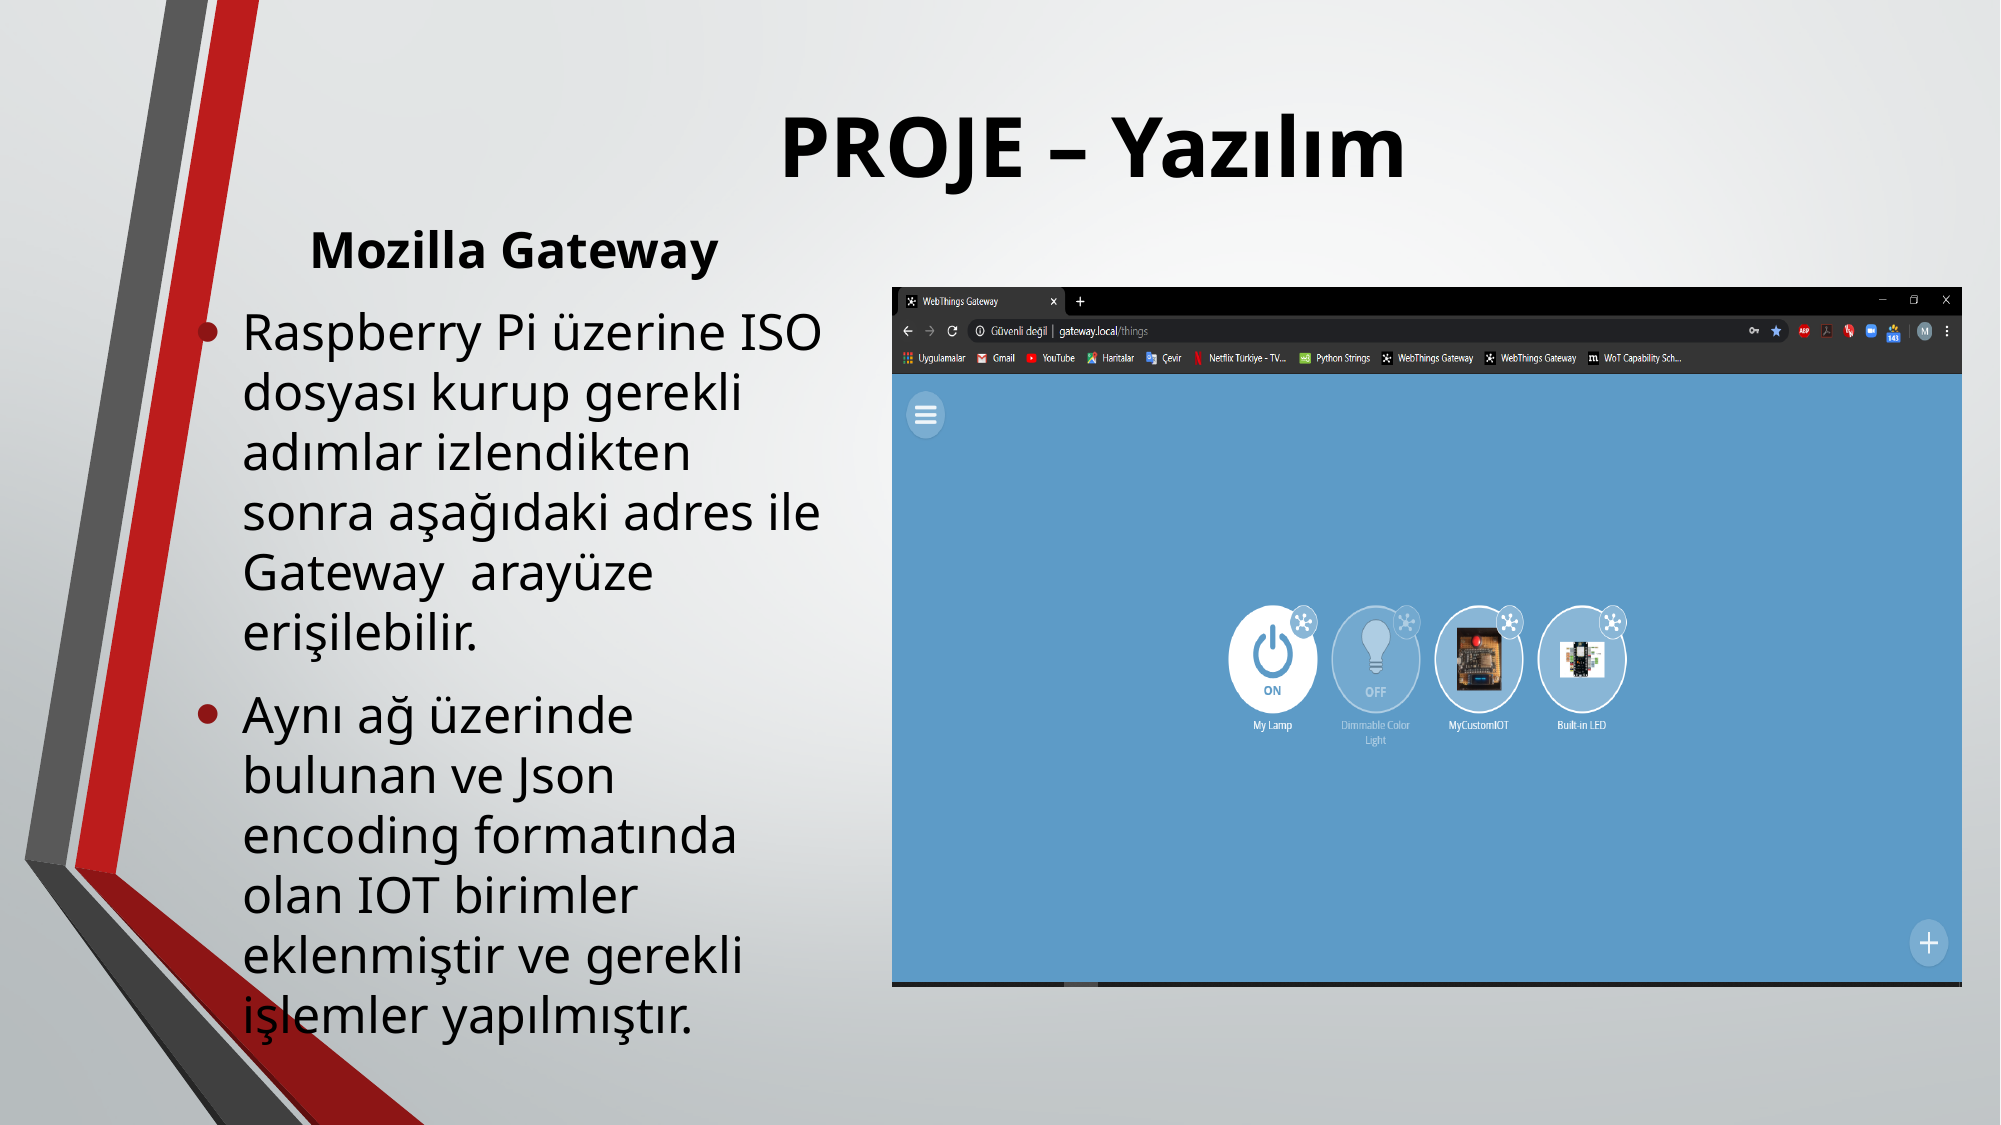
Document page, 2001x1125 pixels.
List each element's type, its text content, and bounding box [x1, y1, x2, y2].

title PROJE – Yazılım [271, 0, 1916, 288]
picture [892, 287, 1963, 987]
list Mozilla Gateway Raspberry Pi üzerine ISO dosyası kurup gerekli adımlar izlendikten sonra aşağıdaki adres ile Gateway arayüze erişilebilir. Aynı ağ üzerinde bulunan ve Json encoding formatında olan IOT birimler eklenmiştir ve gerekli işlemler yapılmıştır. [180, 273, 847, 1071]
